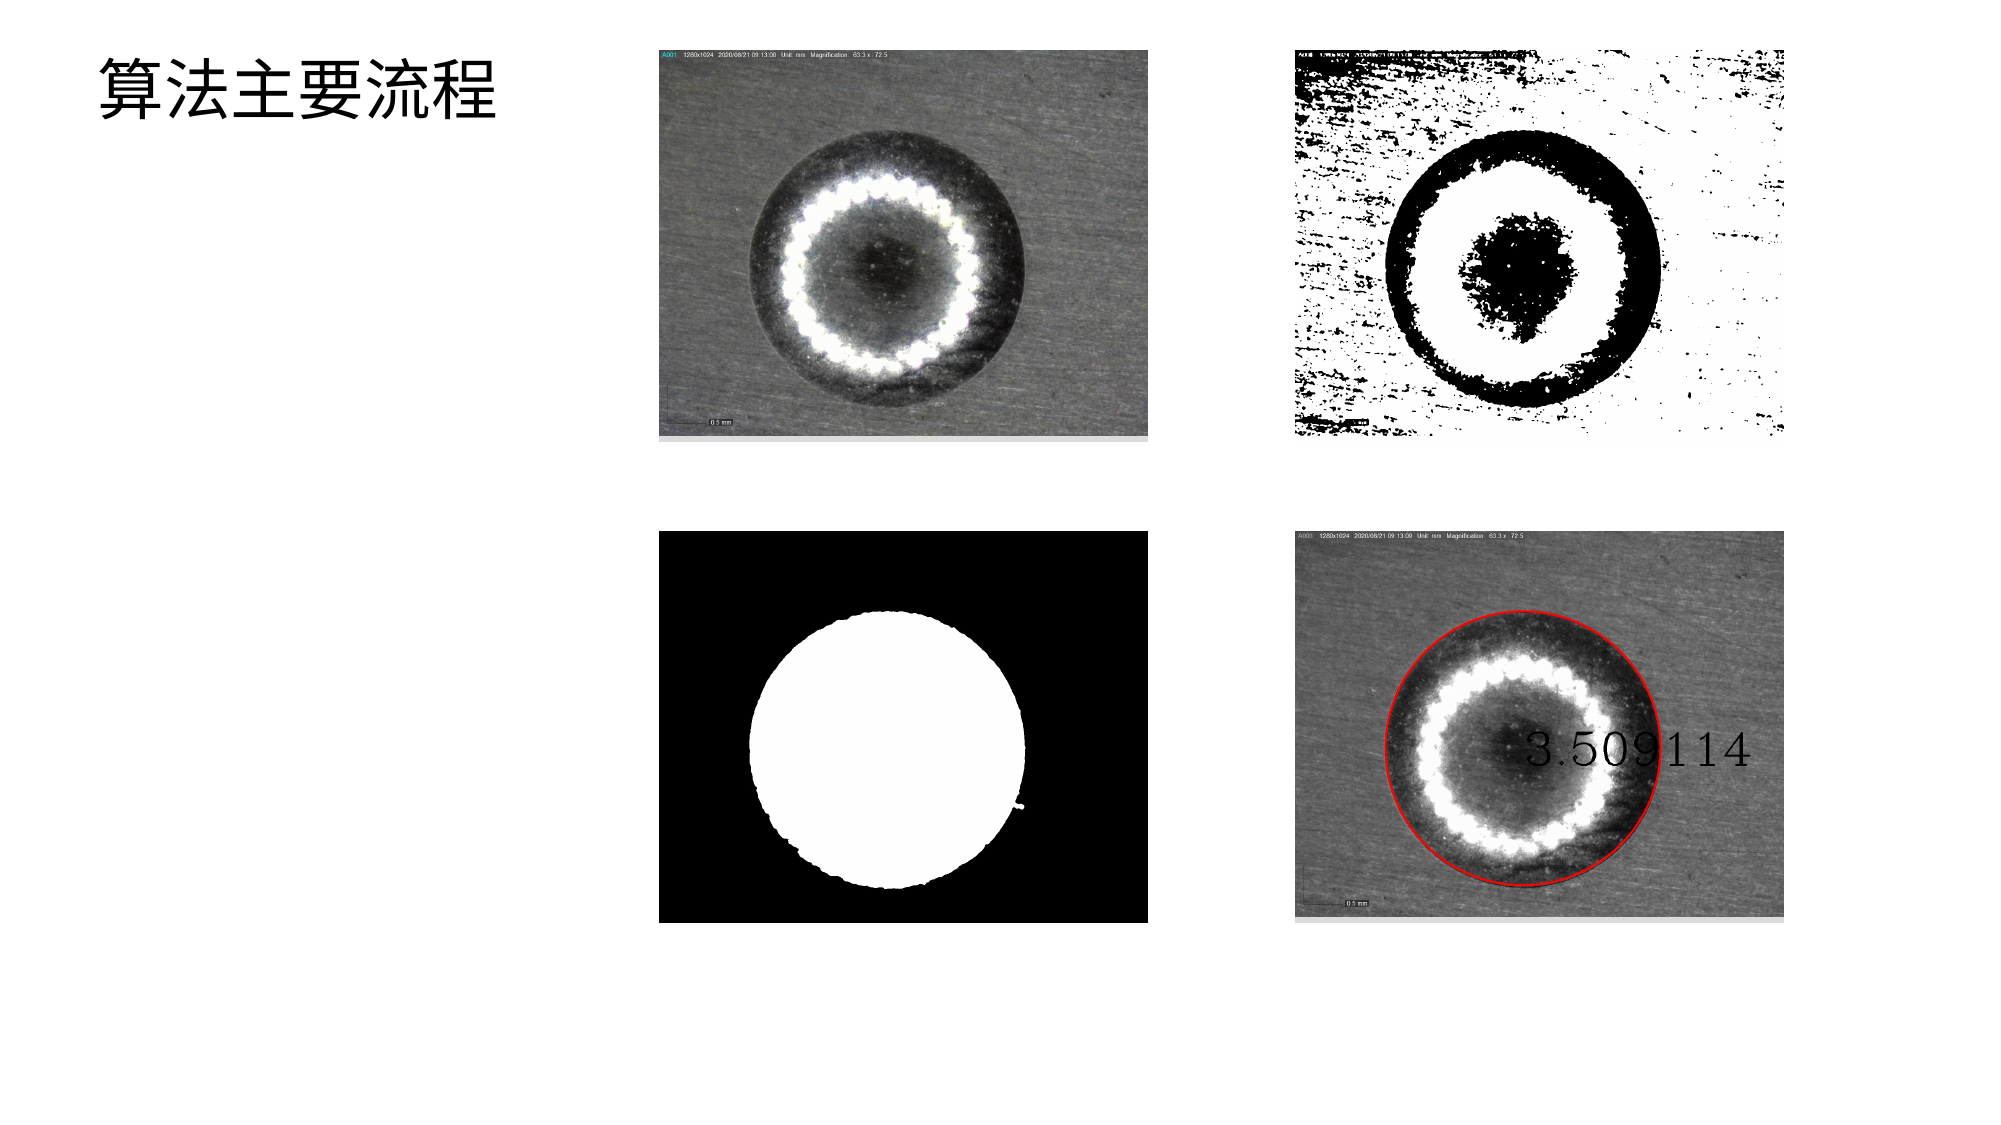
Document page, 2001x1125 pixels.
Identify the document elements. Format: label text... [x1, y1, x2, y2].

picture [1295, 50, 1784, 442]
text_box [1295, 531, 1784, 923]
picture [659, 50, 1149, 442]
picture [659, 531, 1149, 923]
text_box 算法主要流程 [82, 40, 541, 135]
